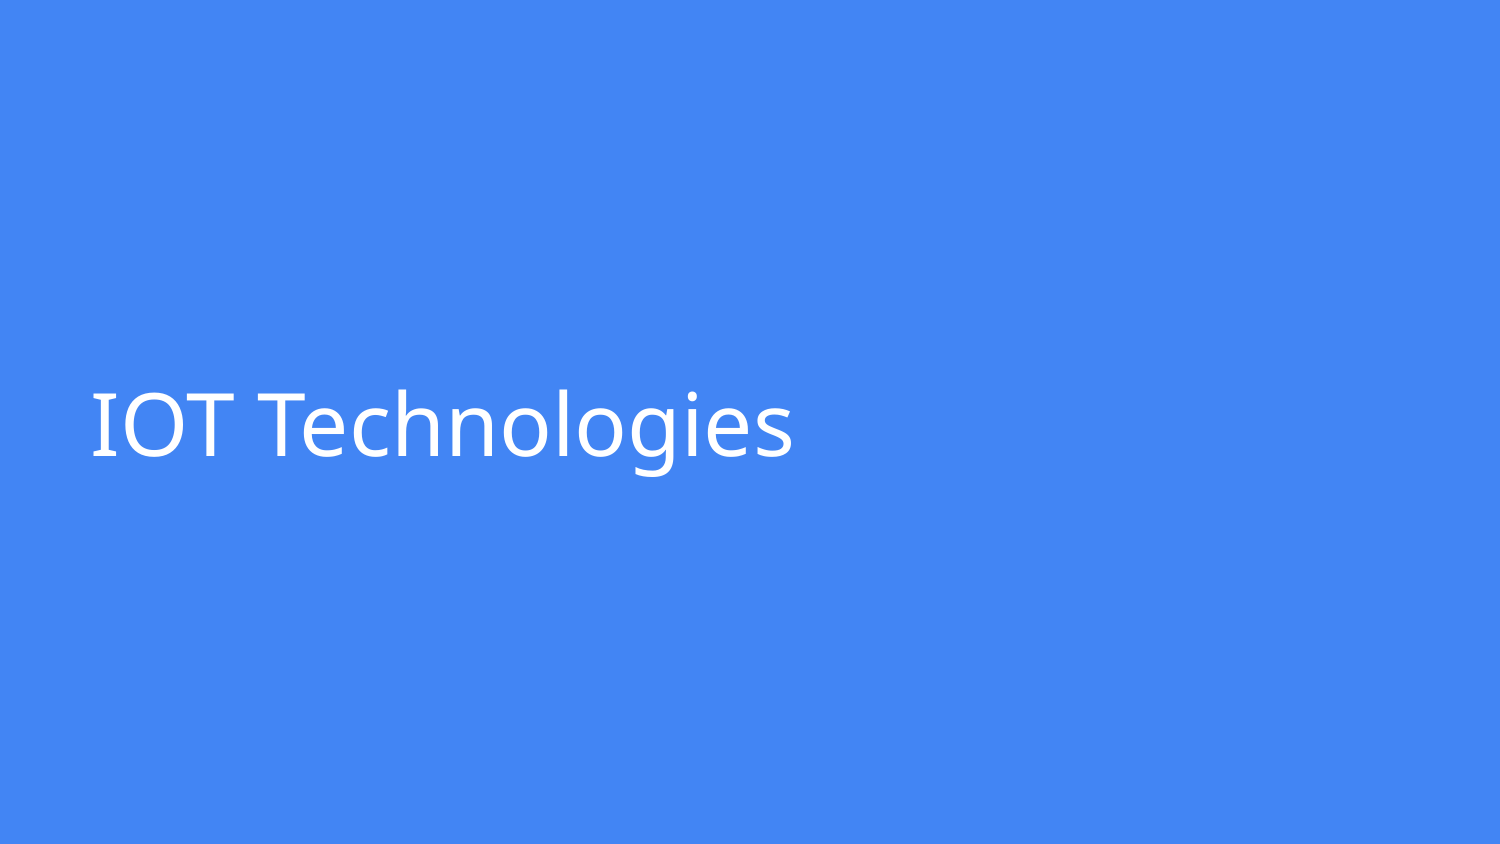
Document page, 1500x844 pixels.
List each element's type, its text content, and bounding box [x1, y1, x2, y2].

title IOT Technologies [75, 338, 1425, 505]
